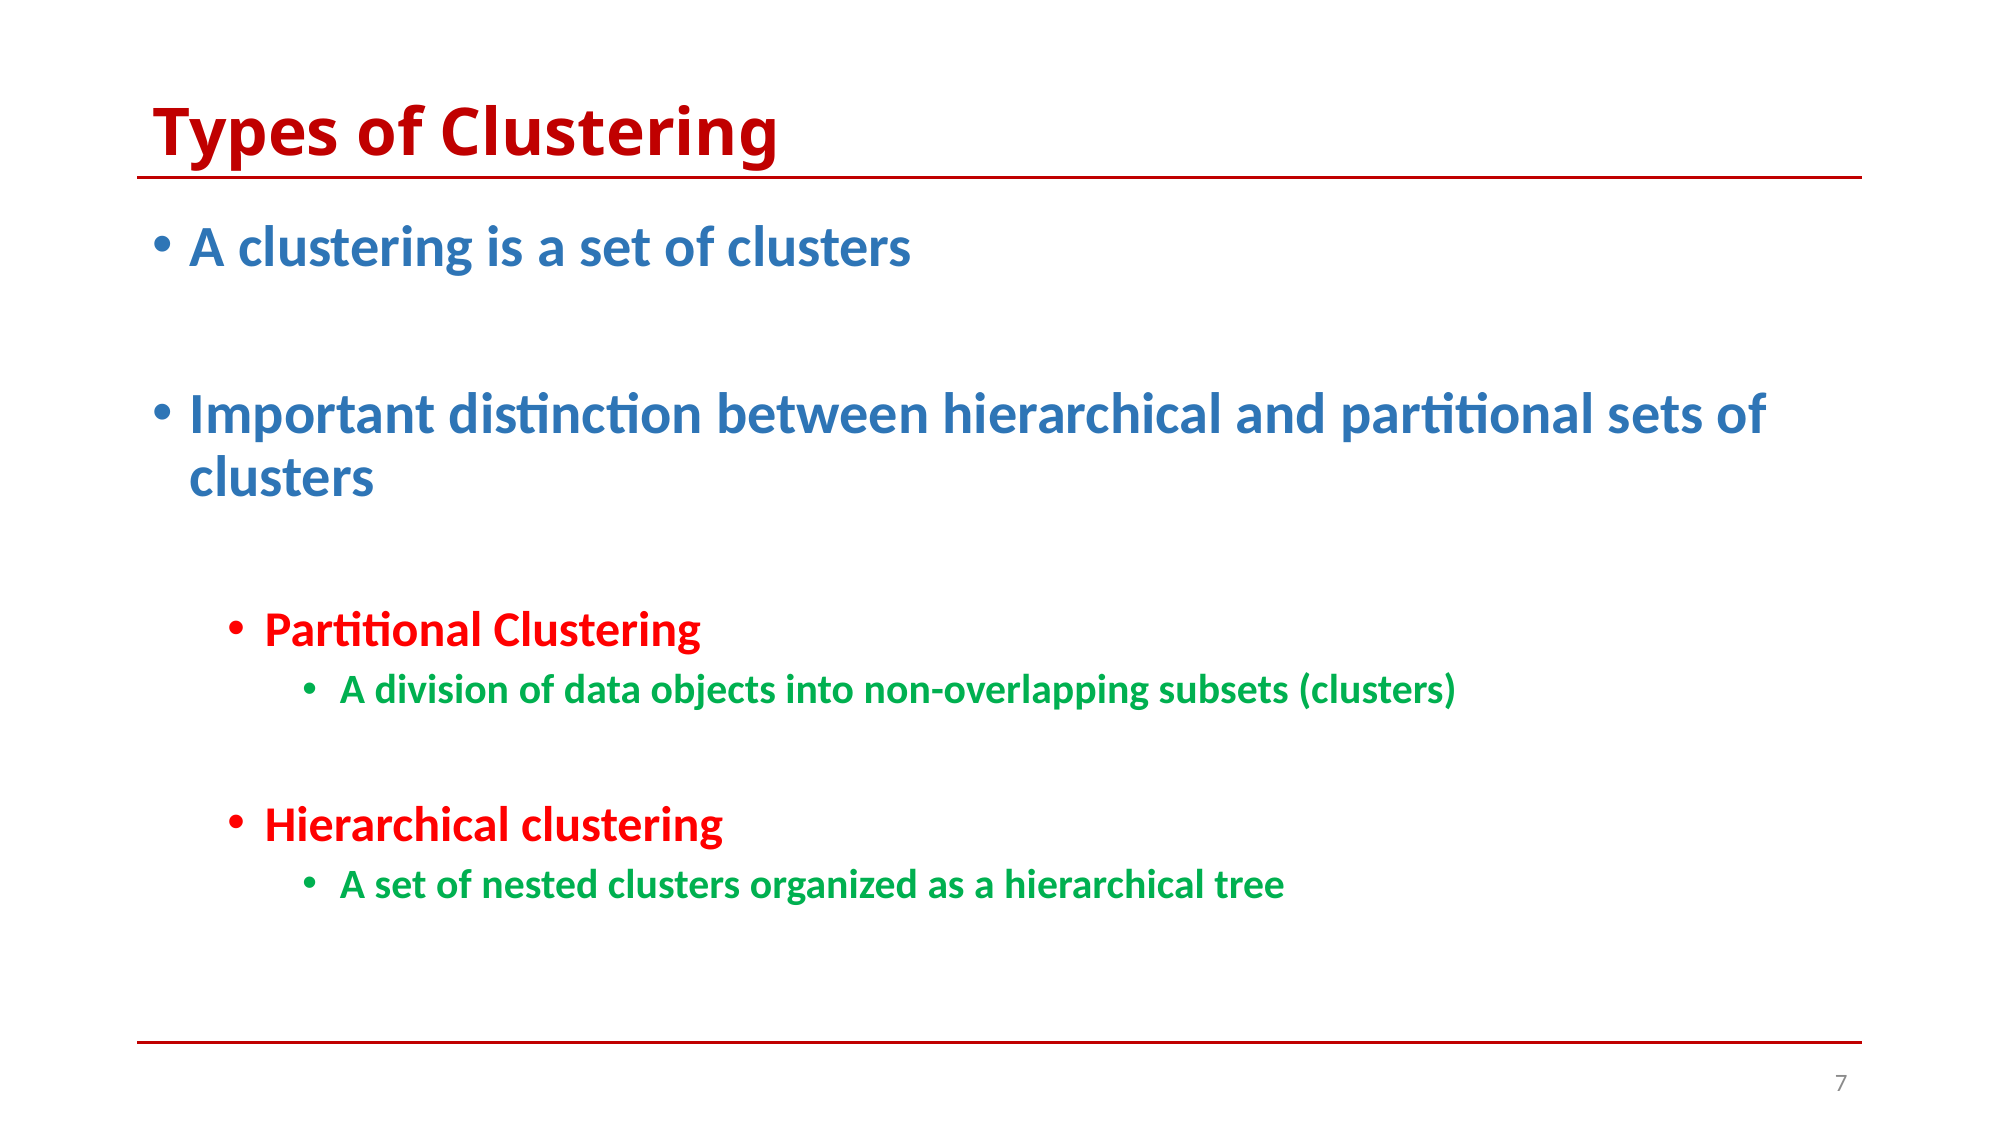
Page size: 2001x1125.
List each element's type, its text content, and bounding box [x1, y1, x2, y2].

list A clustering is a set of clusters Important distinction between hierarchical and partitional sets of clusters Partitional Clustering A division of data objects into non-overlapping subsets (clusters) Hierarchical clustering A set of nested clusters organized as a hierarchical tree [137, 208, 1863, 1014]
slide_number 7 [1412, 1051, 1863, 1111]
title Types of Clustering [137, 90, 1863, 178]
